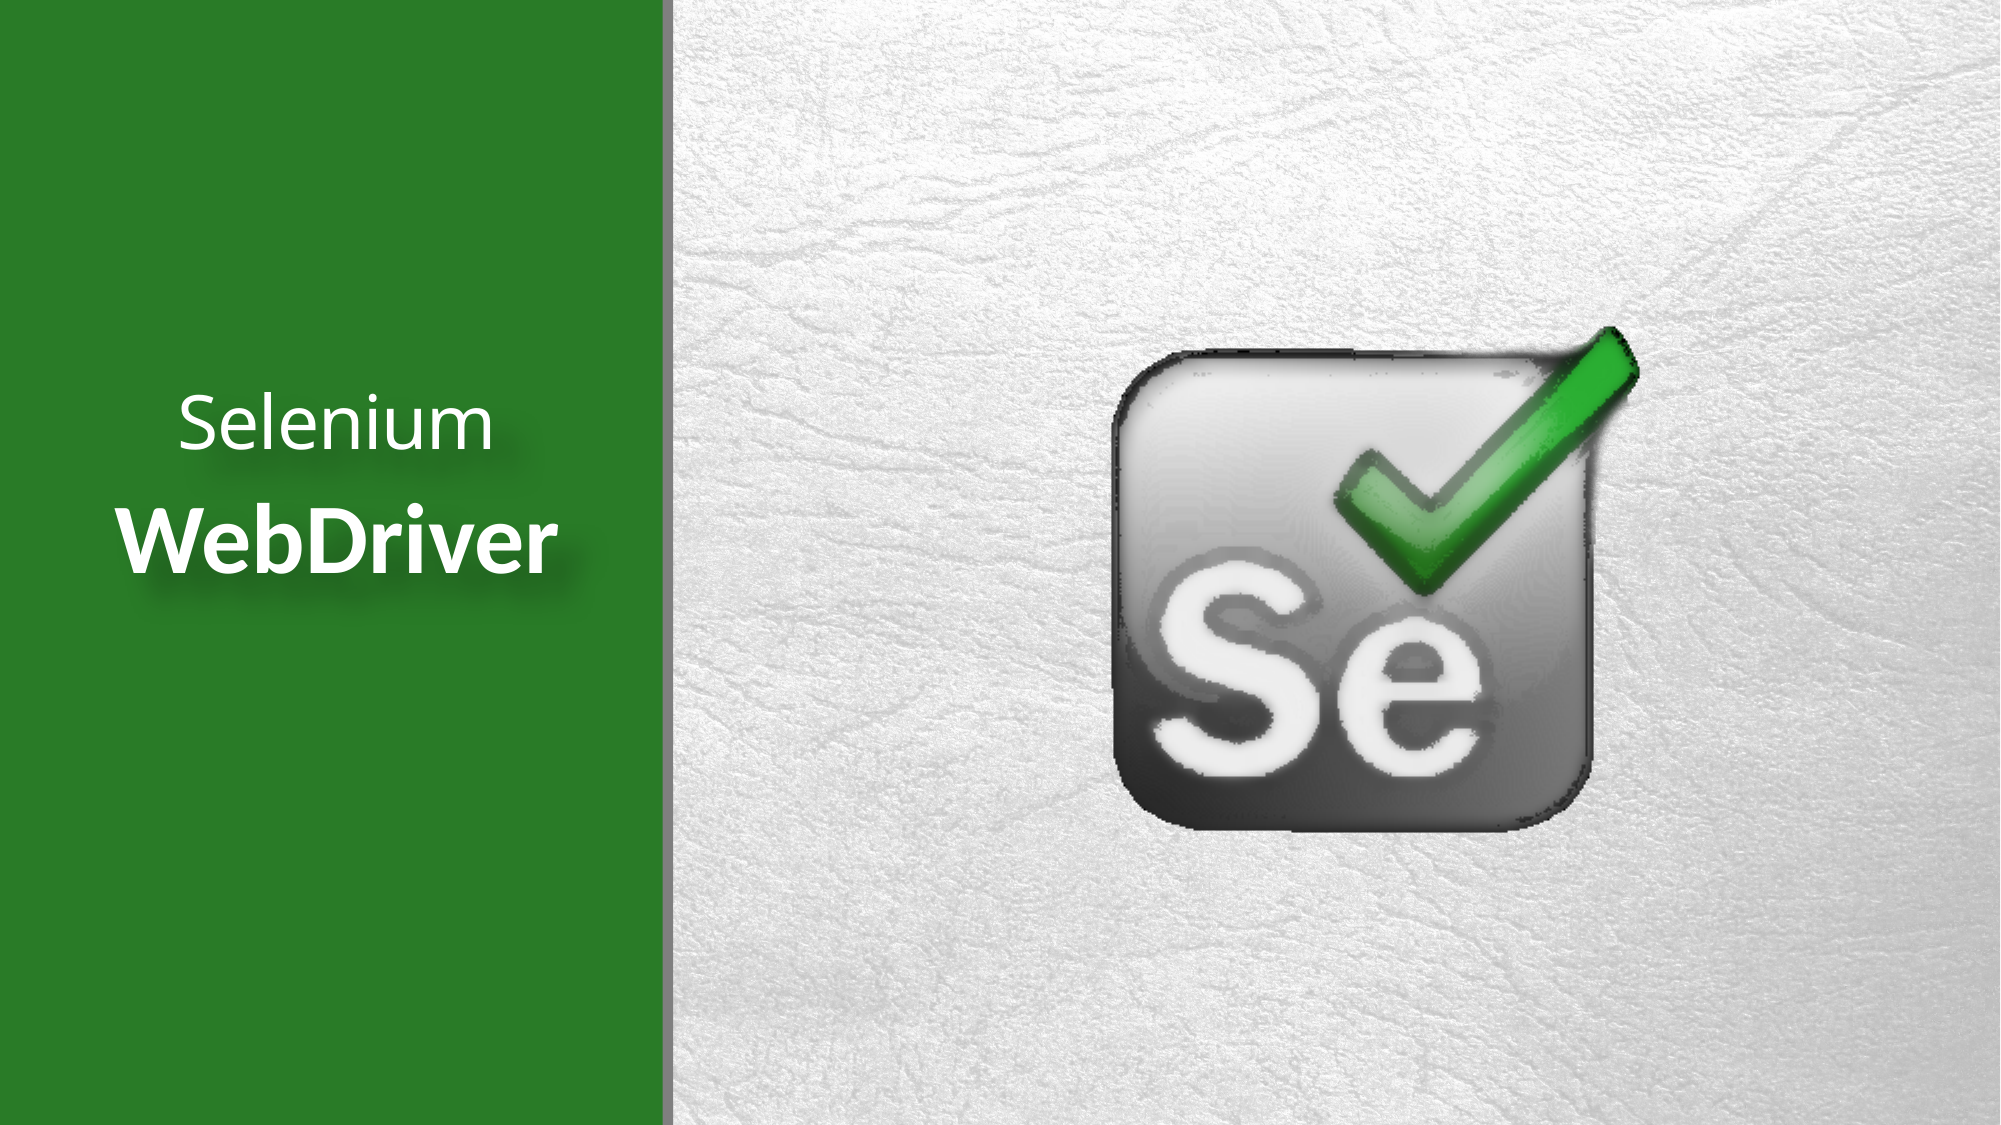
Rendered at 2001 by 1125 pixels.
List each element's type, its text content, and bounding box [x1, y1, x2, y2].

list WebDriver [75, 479, 600, 1035]
picture [674, 0, 2001, 1125]
title Selenium [75, 97, 600, 473]
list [1085, 259, 1686, 860]
